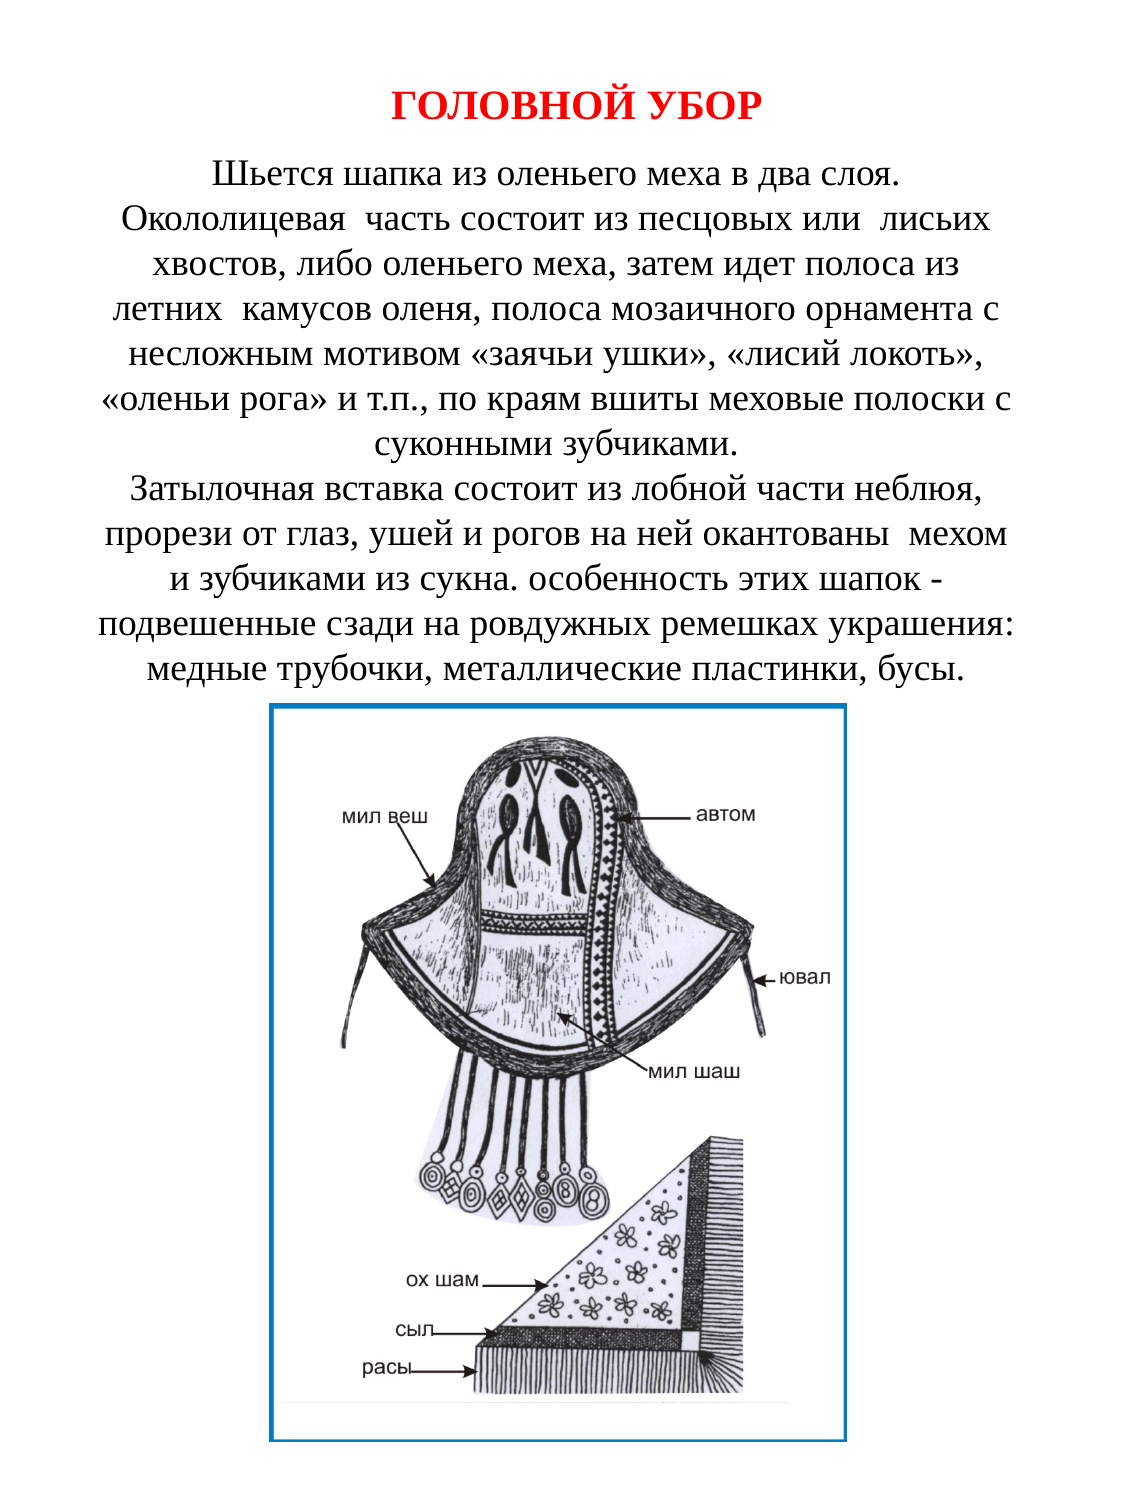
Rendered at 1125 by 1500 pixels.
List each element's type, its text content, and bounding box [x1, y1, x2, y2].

text_box ГОЛОВНОЙ УБОР [376, 70, 778, 136]
picture [269, 707, 845, 1442]
text_box Шьется шапка из оленьего меха в два слоя. Окололицевая часть состоит из песцовых или лисьих хвостов, либо оленьего меха, затем идет полоса из летних камусов оленя, полоса мозаичного орнамента с несложным мотивом «заячьи ушки», «лисий локоть», «оленьи рога» и т.п., по краям вшиты меховые полоски с суконными зубчиками. Затылочная вставка состоит из лобной части неблюя, прорези от глаз, ушей и рогов на ней окантованы мехом и зубчиками из сукна. особенность этих шапок - подвешенные сзади на ровдужных ремешках украшения: медные трубочки, металлические пластинки, бусы. [81, 140, 1032, 696]
picture [269, 702, 273, 1432]
